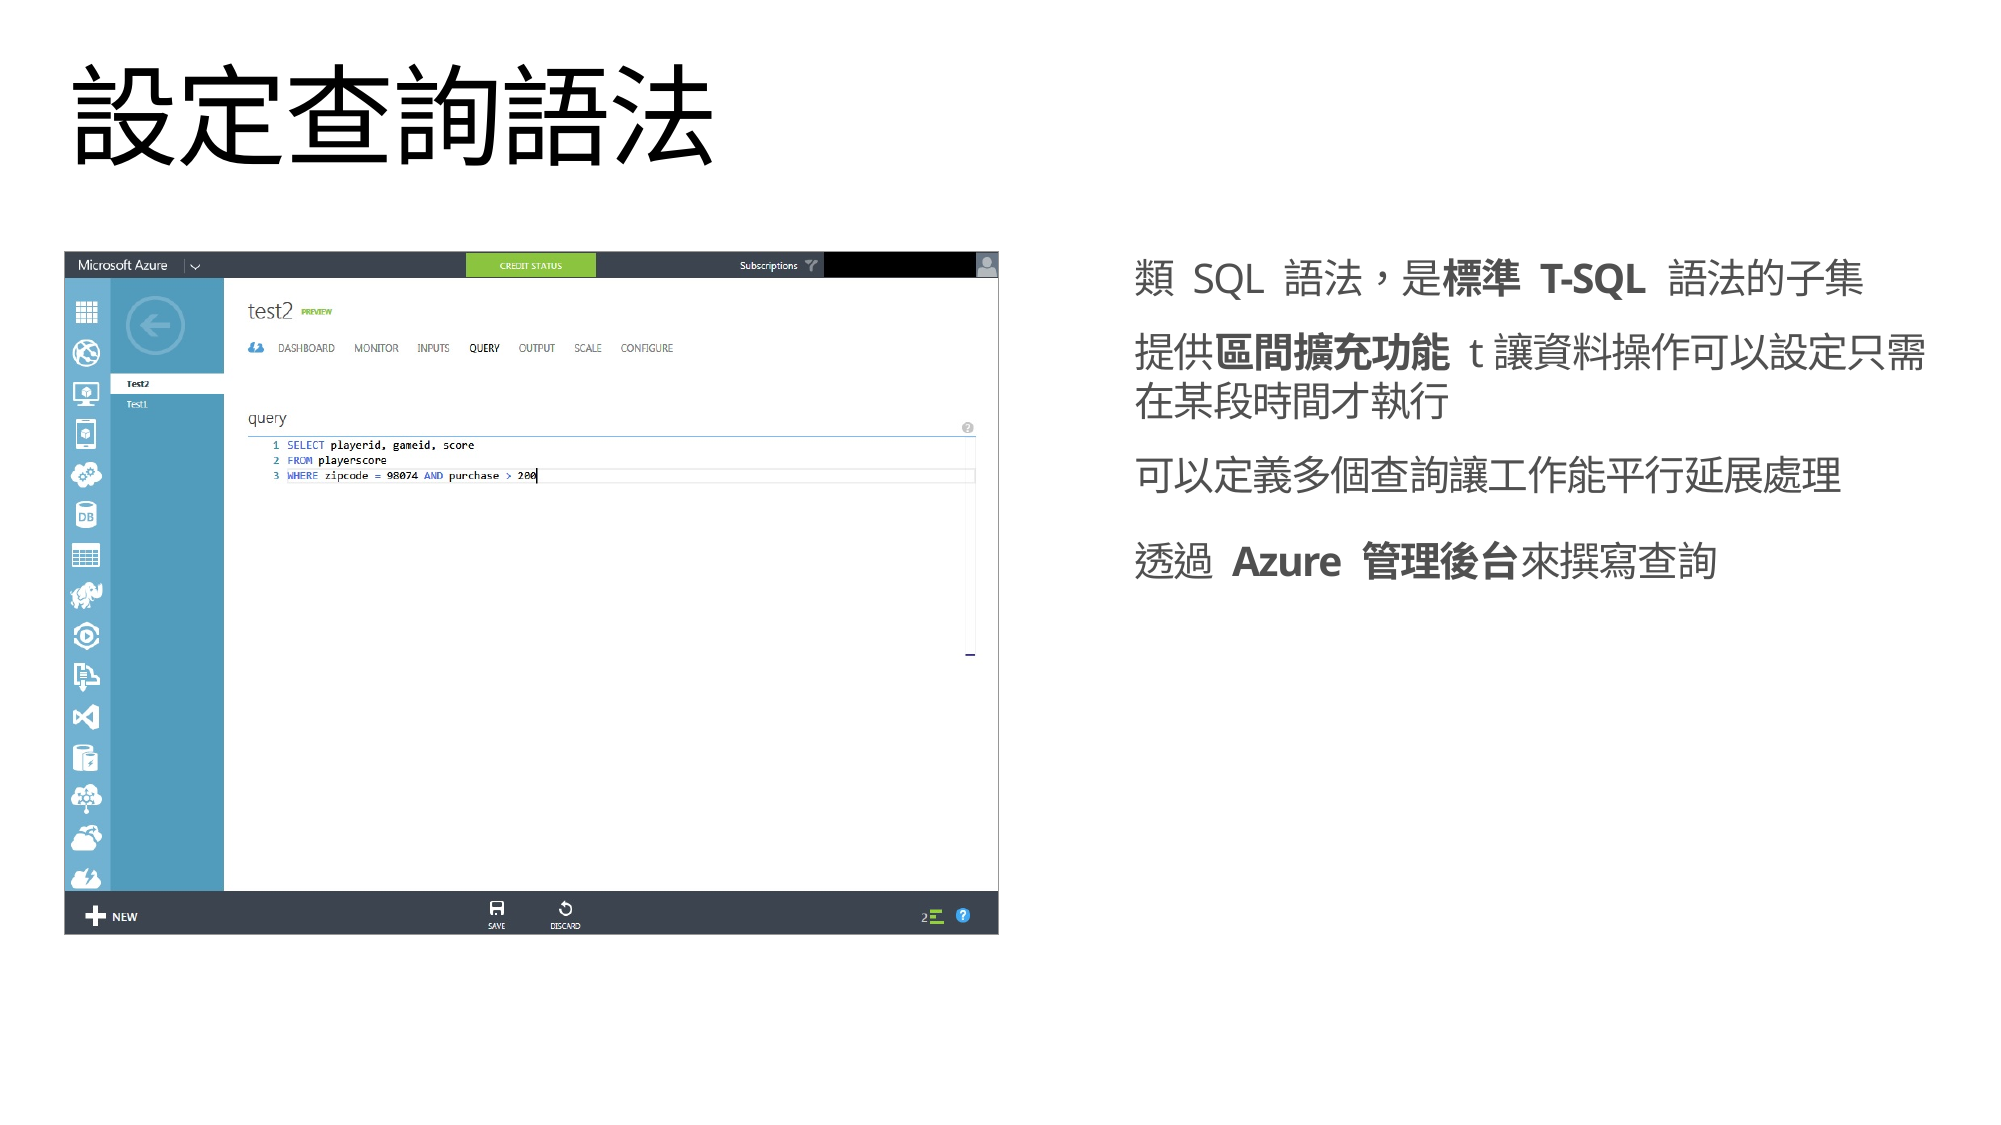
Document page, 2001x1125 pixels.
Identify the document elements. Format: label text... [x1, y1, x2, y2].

text_box 類 SQL 語法，是標準 T-SQL 語法的子集 提供區間擴充功能 t讓資料操作可以設定只需在某段時間才執行 可以定義多個查詢讓工作能平行延展處理 透過 Azure 管理後台來撰寫查詢 [1134, 252, 1951, 586]
picture [64, 251, 999, 935]
title 設定查詢語法 [44, 47, 1957, 196]
